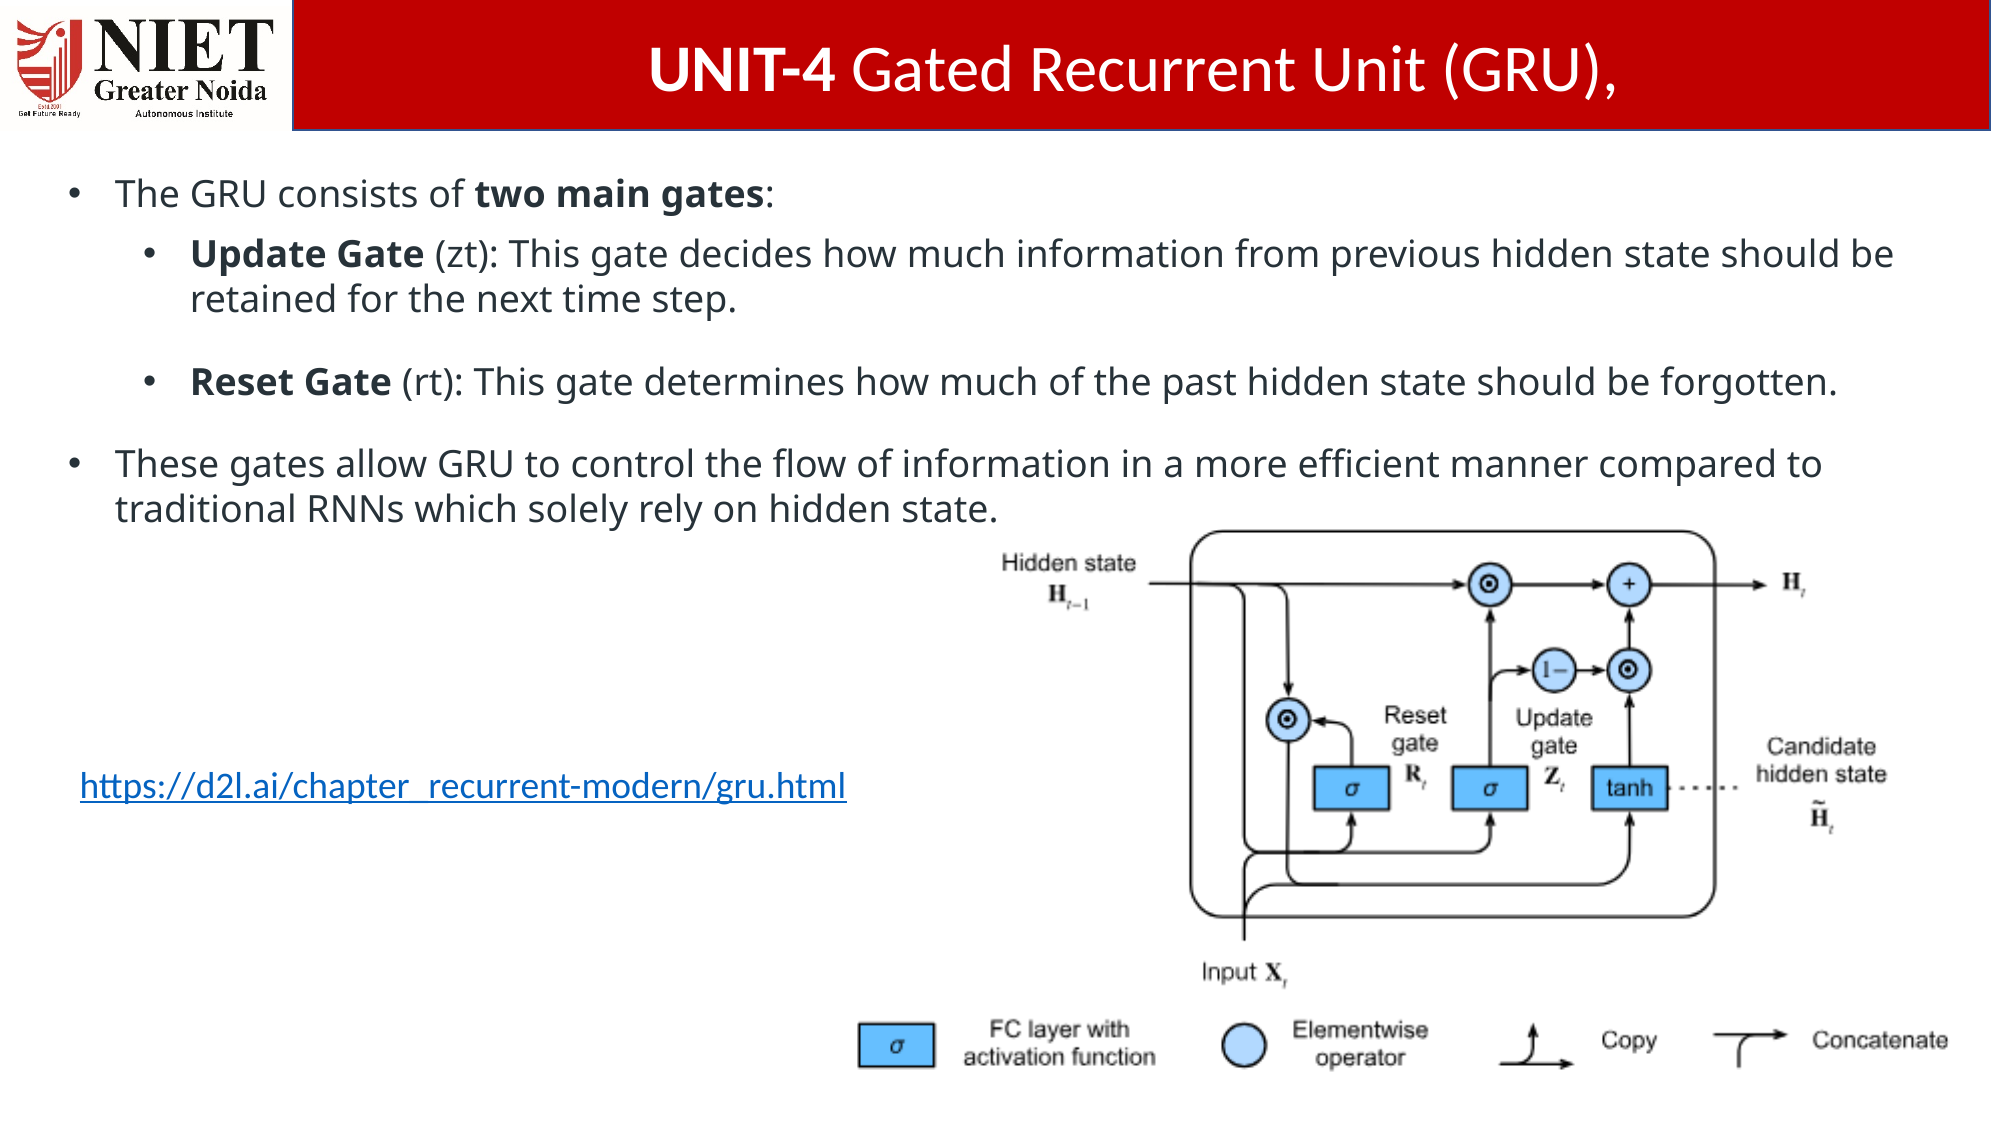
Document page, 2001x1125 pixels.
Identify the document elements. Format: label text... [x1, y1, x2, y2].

picture [857, 529, 1964, 1086]
text_box UNIT-4 Gated Recurrent Unit (GRU), [292, 0, 1991, 131]
text_box https://d2l.ai/chapter_recurrent-modern/gru.html [64, 753, 857, 859]
picture [0, 6, 290, 131]
text_box The GRU consists of two main gates: Update Gate (zt​): This gate decides how much information from previous hidden state should be retained for the next time step. Reset Gate (rt): This gate determines how much of the past hidden state should be forgotten. These gates allow GRU to control the flow of information in a more efficient manner compared to traditional RNNs which solely rely on hidden state. [53, 162, 1964, 538]
